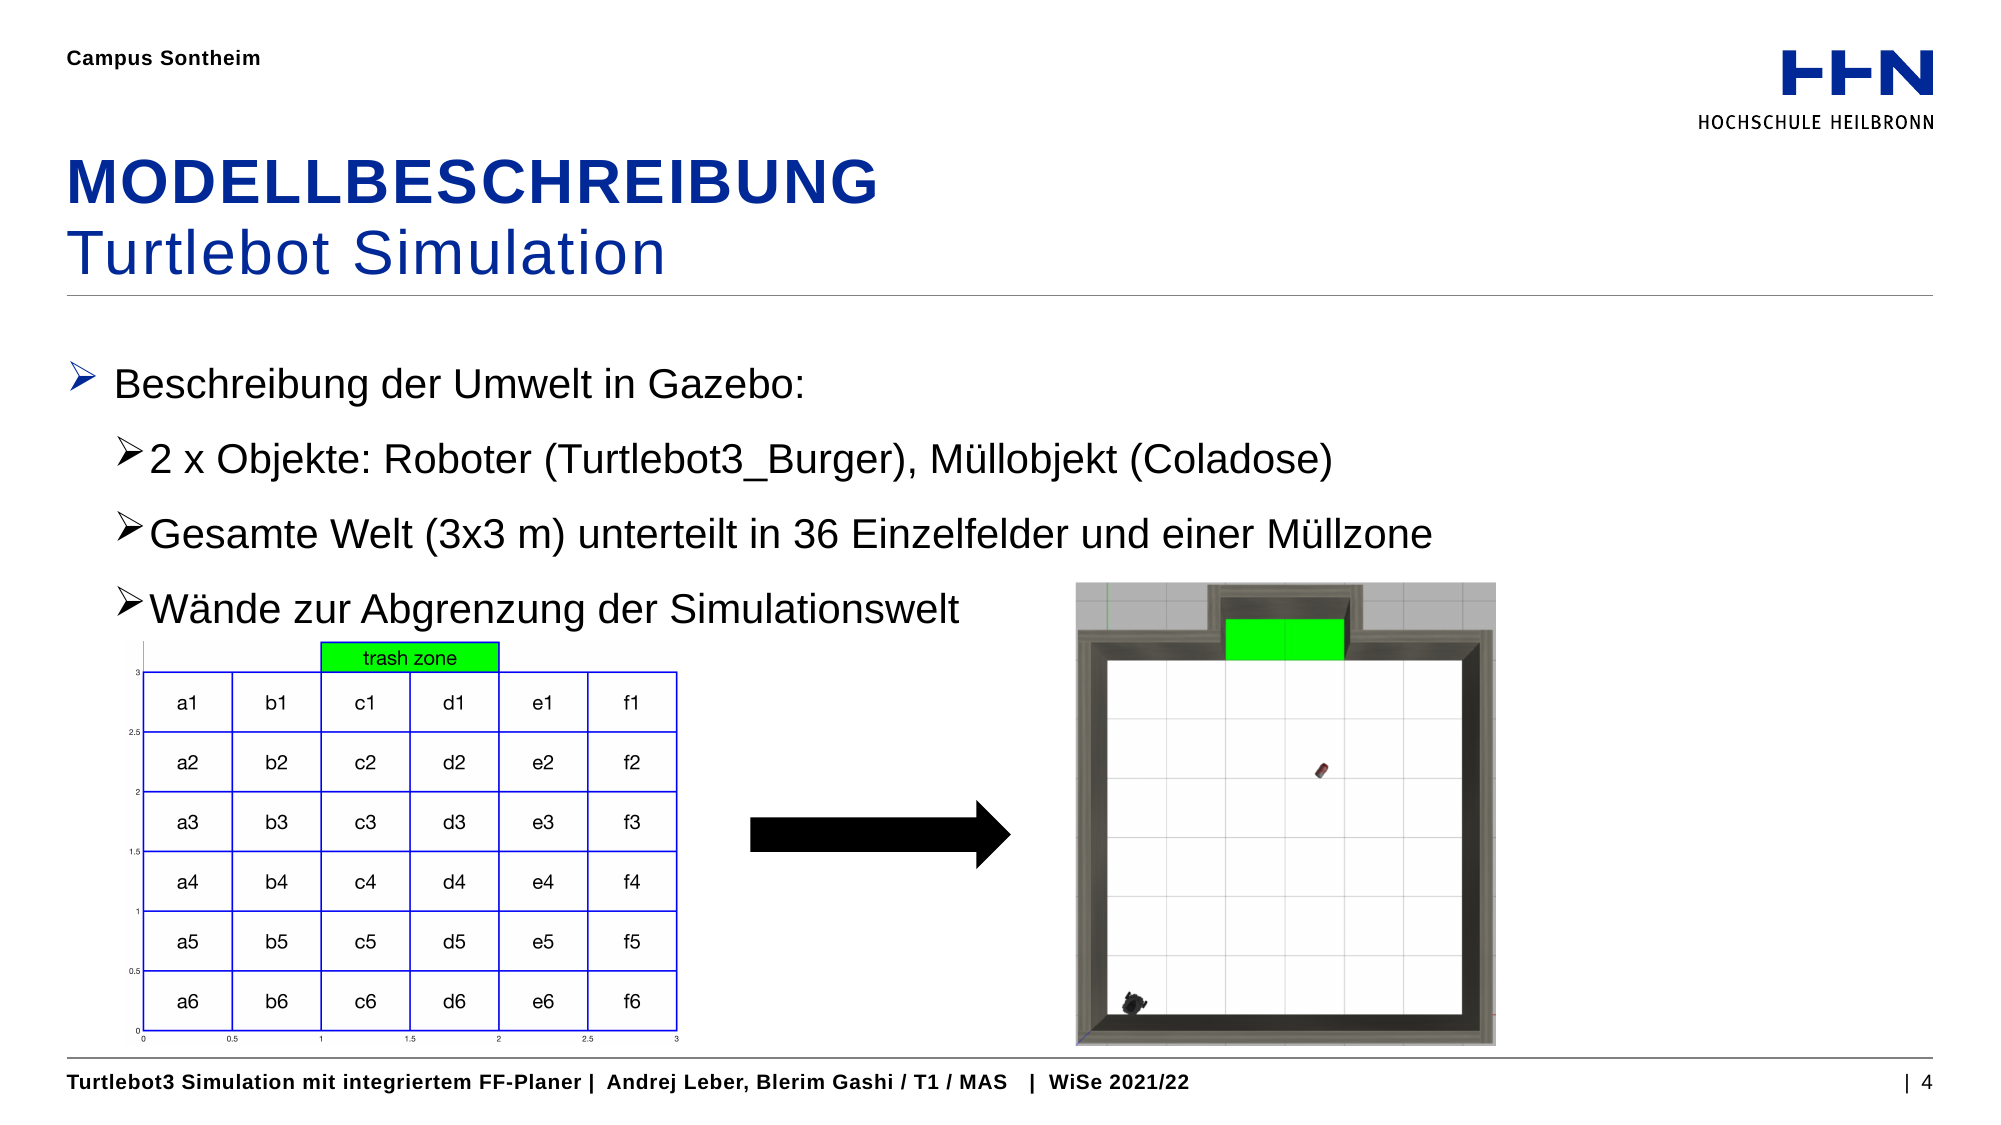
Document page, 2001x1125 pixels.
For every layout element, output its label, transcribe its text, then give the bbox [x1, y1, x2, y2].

title Modellbeschreibung Turtlebot Simulation [66, 147, 1933, 290]
picture [1053, 583, 1517, 1046]
picture [125, 641, 681, 1046]
slide_number | 4 [1621, 1068, 1933, 1105]
text_box [750, 800, 1011, 870]
list Beschreibung der Umwelt in Gazebo: 2 x Objekte: Roboter (Turtlebot3_Burger), Müllobjekt (Coladose) Gesamte Welt (3x3 m) unterteilt in 36 Einzelfelder und einer Müllzone Wände zur Abgrenzung der Simulationswelt [66, 332, 1455, 599]
footer Turtlebot3 Simulation mit integriertem FF-Planer | Andrej Leber, Blerim Gashi / T1 / MAS | WiSe 2021/22 [66, 1068, 1277, 1105]
slide_number Campus Sontheim [66, 45, 1277, 81]
